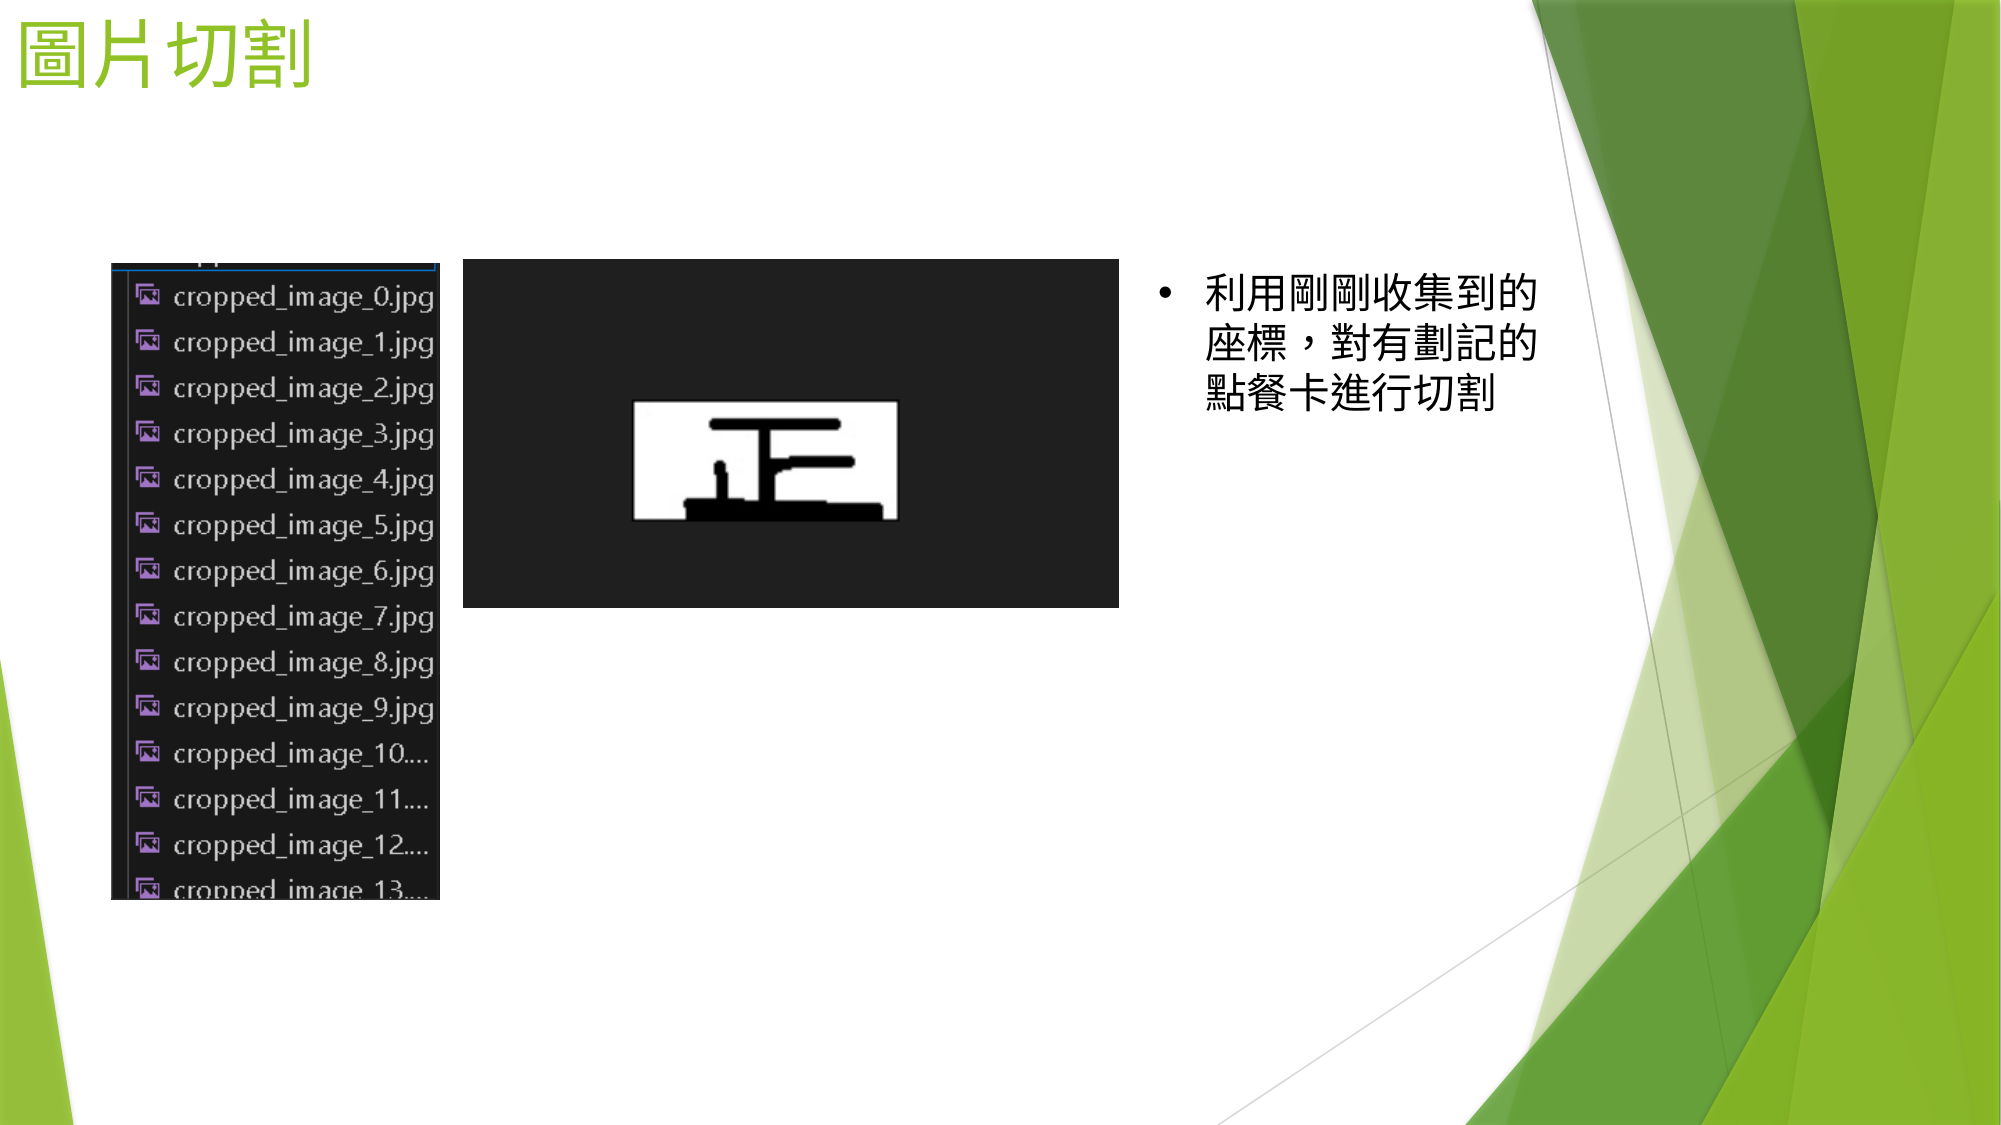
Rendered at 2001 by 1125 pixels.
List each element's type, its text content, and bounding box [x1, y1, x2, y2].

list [110, 262, 440, 901]
picture [463, 258, 1120, 609]
text_box 利用剛剛收集到的座標，對有劃記的點餐卡進行切割 [1143, 259, 1586, 425]
title 圖片切割 [0, 0, 1411, 217]
